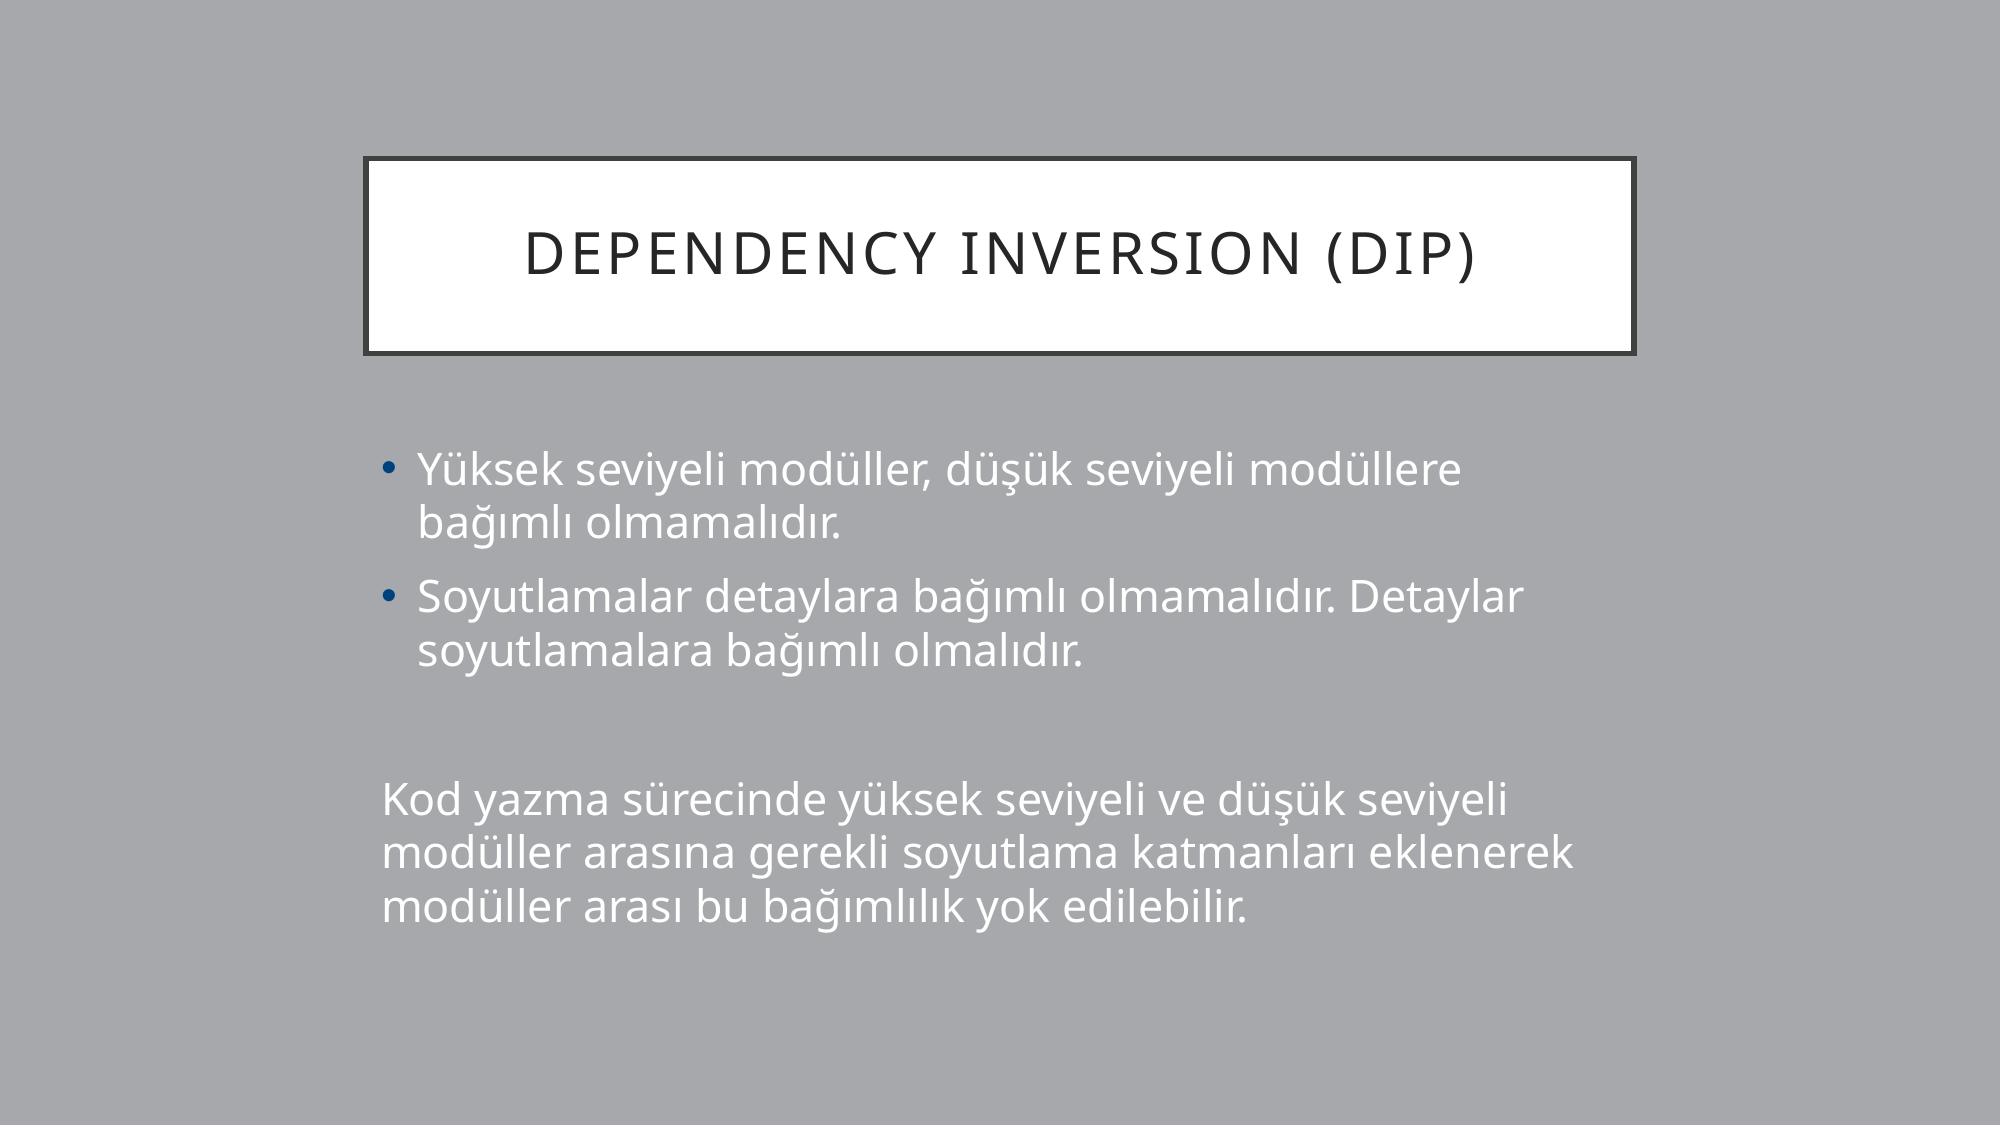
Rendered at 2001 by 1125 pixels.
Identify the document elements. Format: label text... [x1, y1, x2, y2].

title DEPENDENCY INVERSION (DIP) [363, 156, 1637, 356]
list Yüksek seviyeli modüller, düşük seviyeli modüllere bağımlı olmamalıdır. Soyutlamalar detaylara bağımlı olmamalıdır. Detaylar soyutlamalara bağımlı olmalıdır. Kod yazma sürecinde yüksek seviyeli ve düşük seviyeli modüller arasına gerekli soyutlama katmanları eklenerek modüller arası bu bağımlılık yok edilebilir. [366, 432, 1634, 942]
